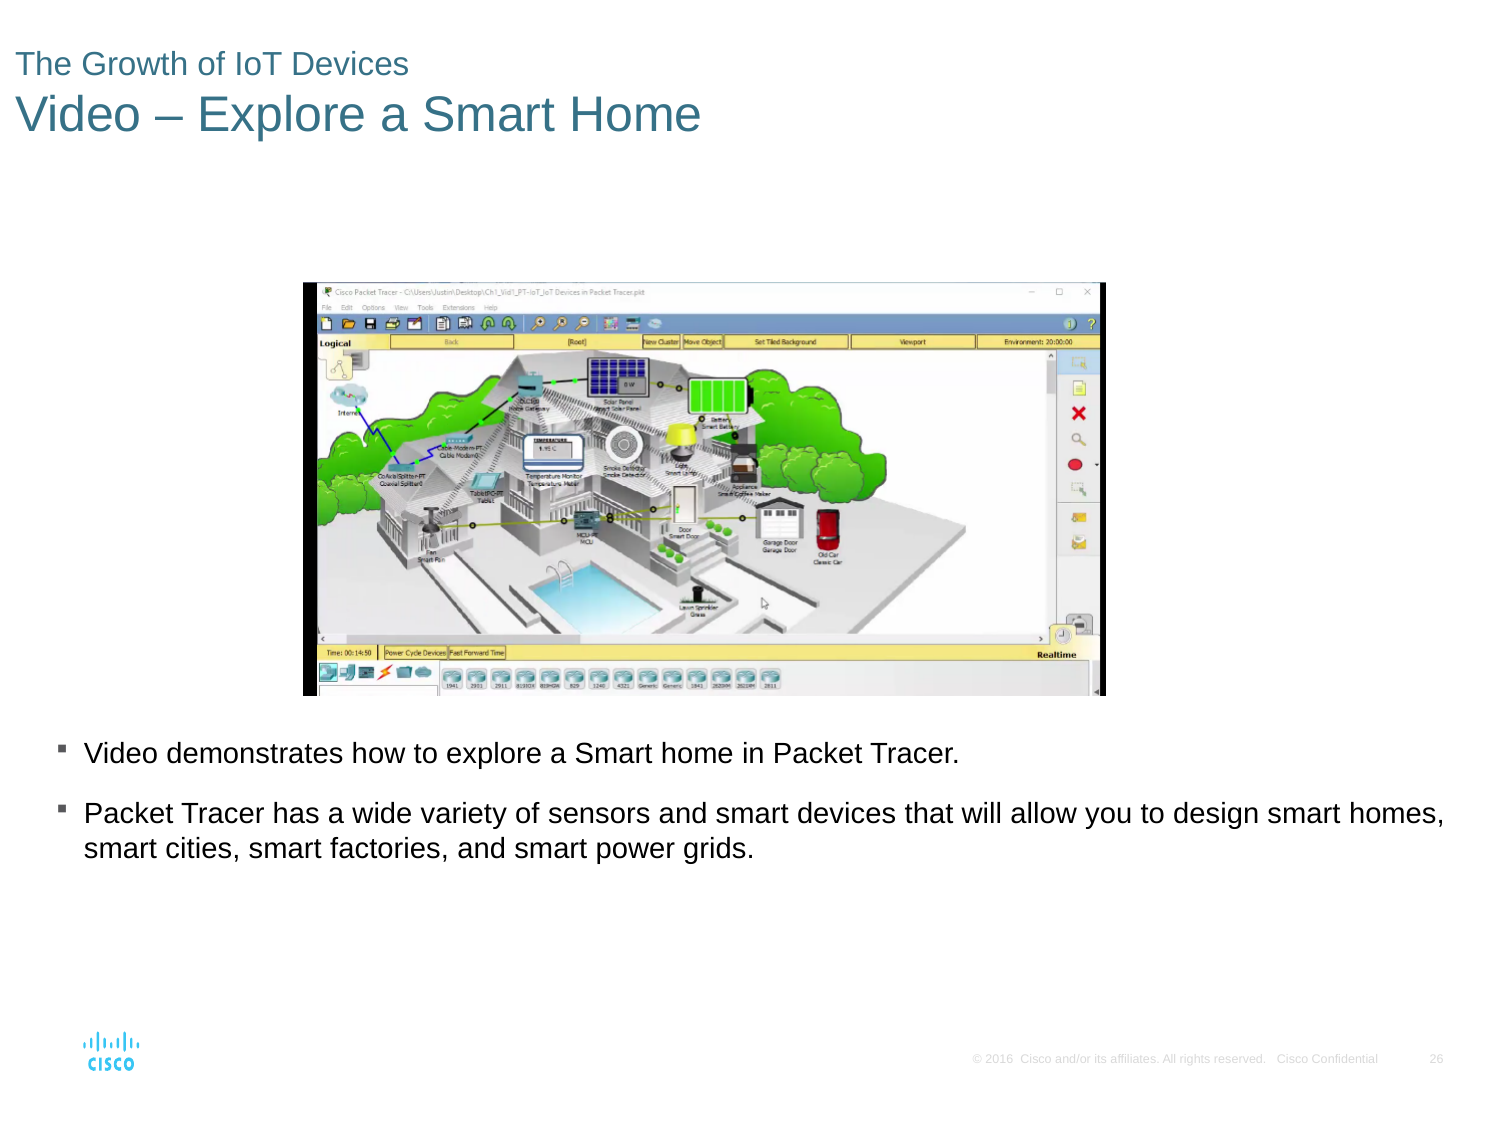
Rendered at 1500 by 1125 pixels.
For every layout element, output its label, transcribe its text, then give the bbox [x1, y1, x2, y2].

list Video demonstrates how to explore a Smart home in Packet Tracer. Packet Tracer has a wide variety of sensors and smart devices that will allow you to design smart homes, smart cities, smart factories, and smart power grids. [41, 727, 1490, 1125]
title The Growth of IoT Devices Video – Explore a Smart Home [0, 9, 1500, 175]
picture [303, 282, 1106, 696]
